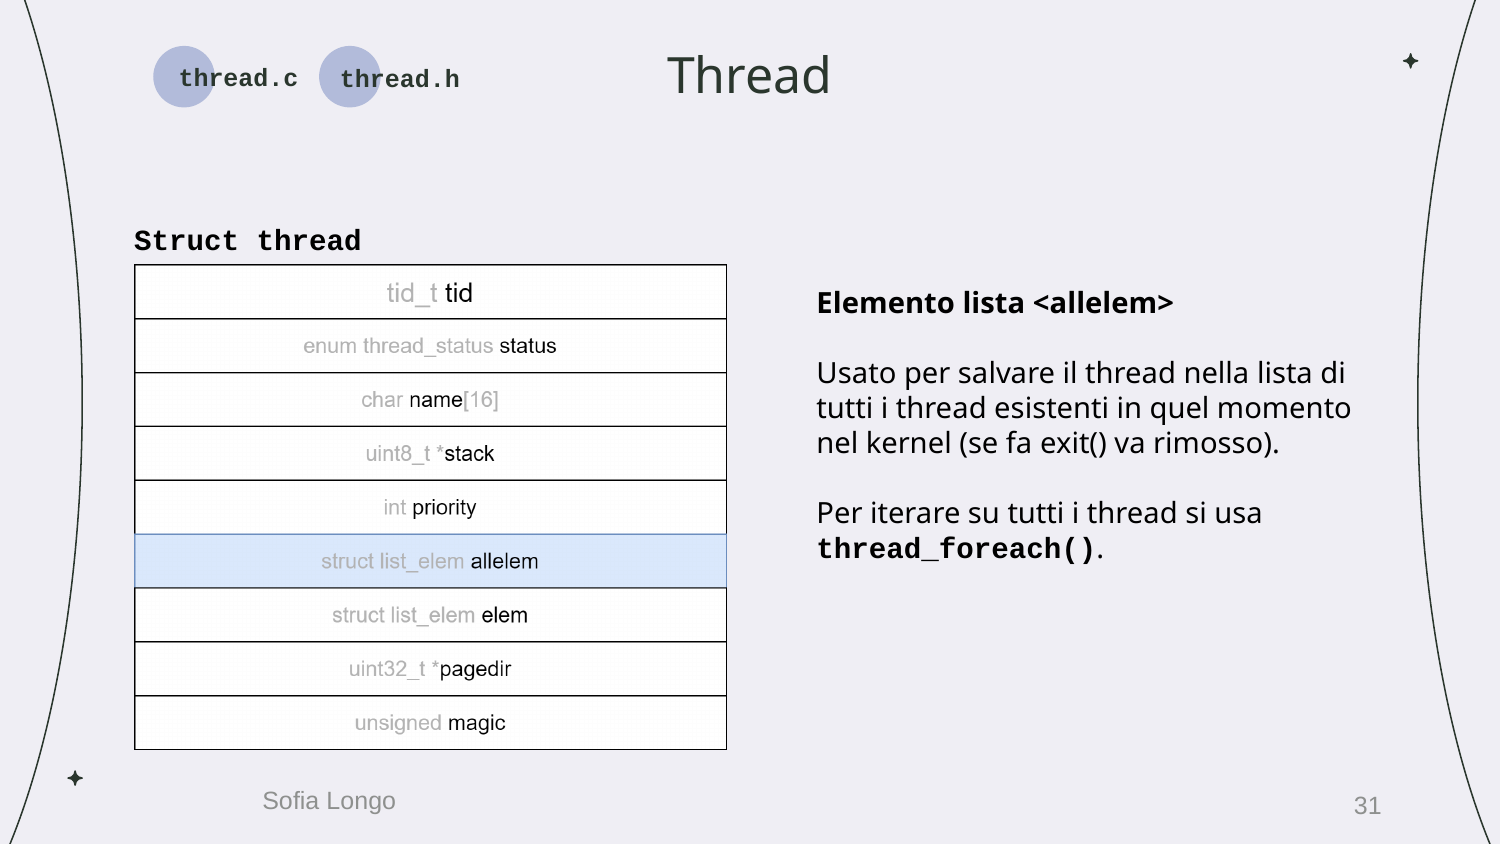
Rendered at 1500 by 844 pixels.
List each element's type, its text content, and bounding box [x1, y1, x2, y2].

text_box Elemento lista <allelem> Usato per salvare il thread nella lista di tutti i thread esistenti in quel momento nel kernel (se fa exit() va rimosso). Per iterare su tutti i thread si usa thread_foreach(). [801, 277, 1382, 572]
text_box [153, 45, 209, 100]
title Thread [118, 28, 1382, 123]
text_box thread.h [324, 54, 485, 108]
text_box Struct thread [119, 214, 421, 265]
text_box thread.c [163, 58, 324, 107]
slide_number 31 [1059, 782, 1397, 828]
text_box [329, 45, 371, 54]
picture [133, 264, 728, 750]
